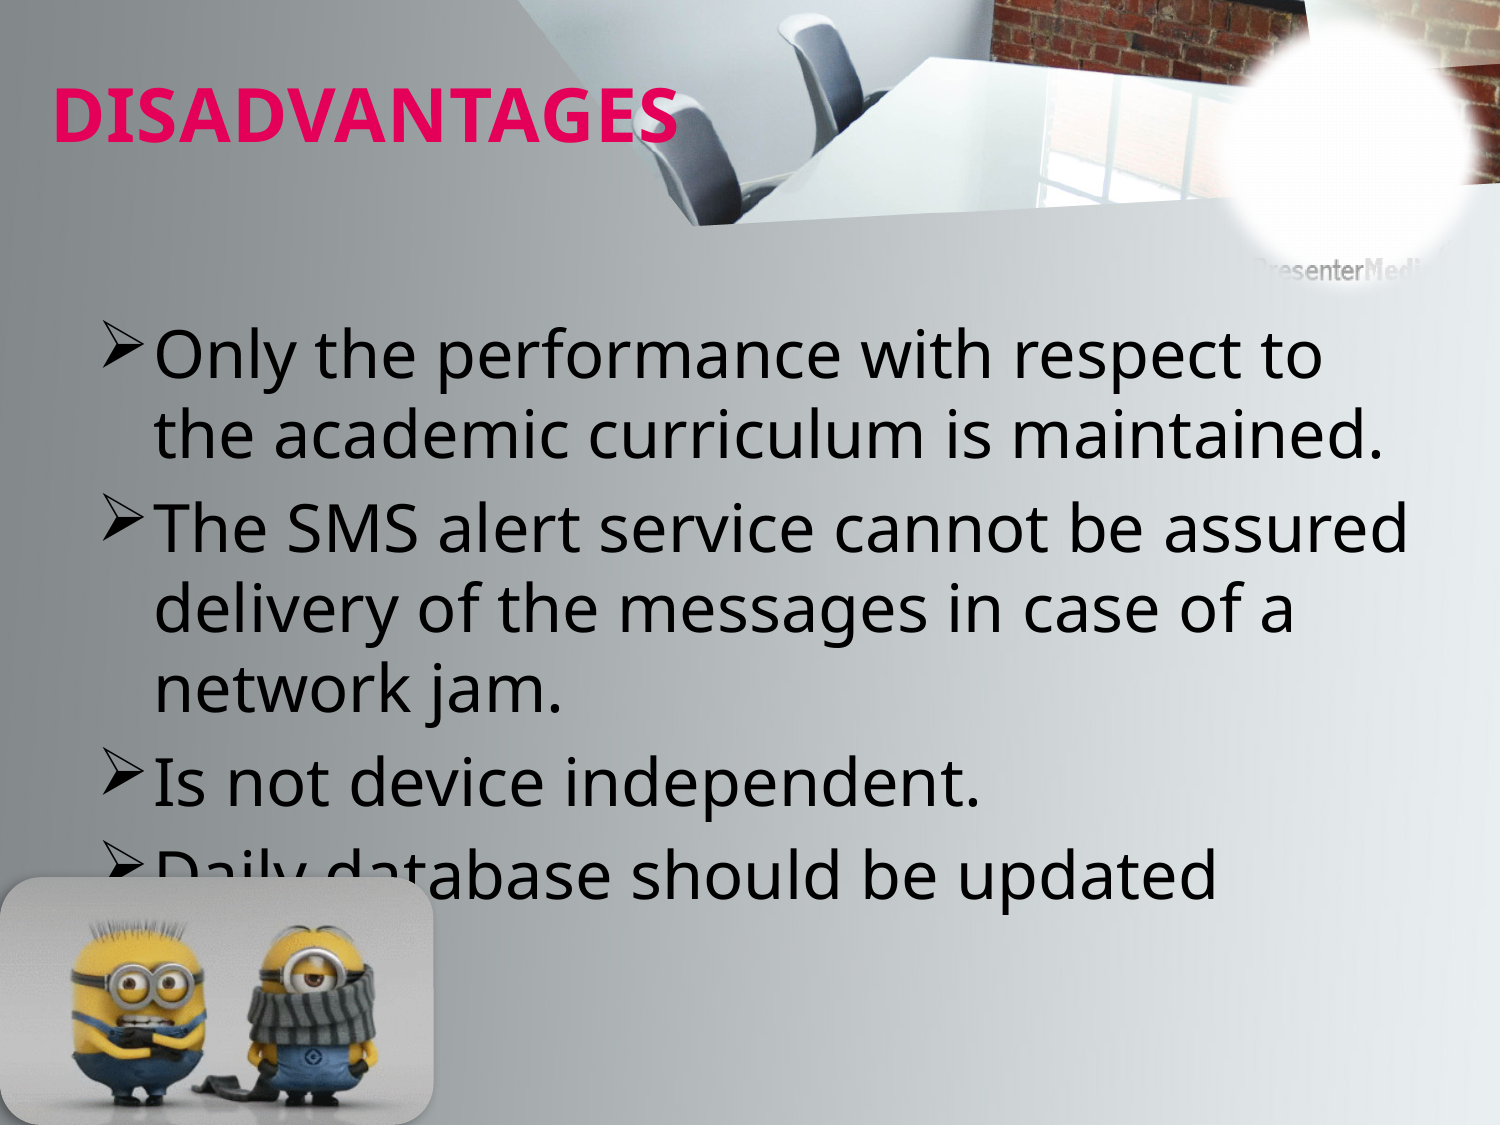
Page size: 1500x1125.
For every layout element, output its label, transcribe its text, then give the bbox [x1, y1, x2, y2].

picture [0, 0, 1500, 1125]
list Only the performance with respect to the academic curriculum is maintained. The SMS alert service cannot be assured delivery of the messages in case of a network jam. Is not device independent. Daily database should be updated [82, 304, 1435, 926]
title DISADVANTAGES [35, 0, 787, 226]
